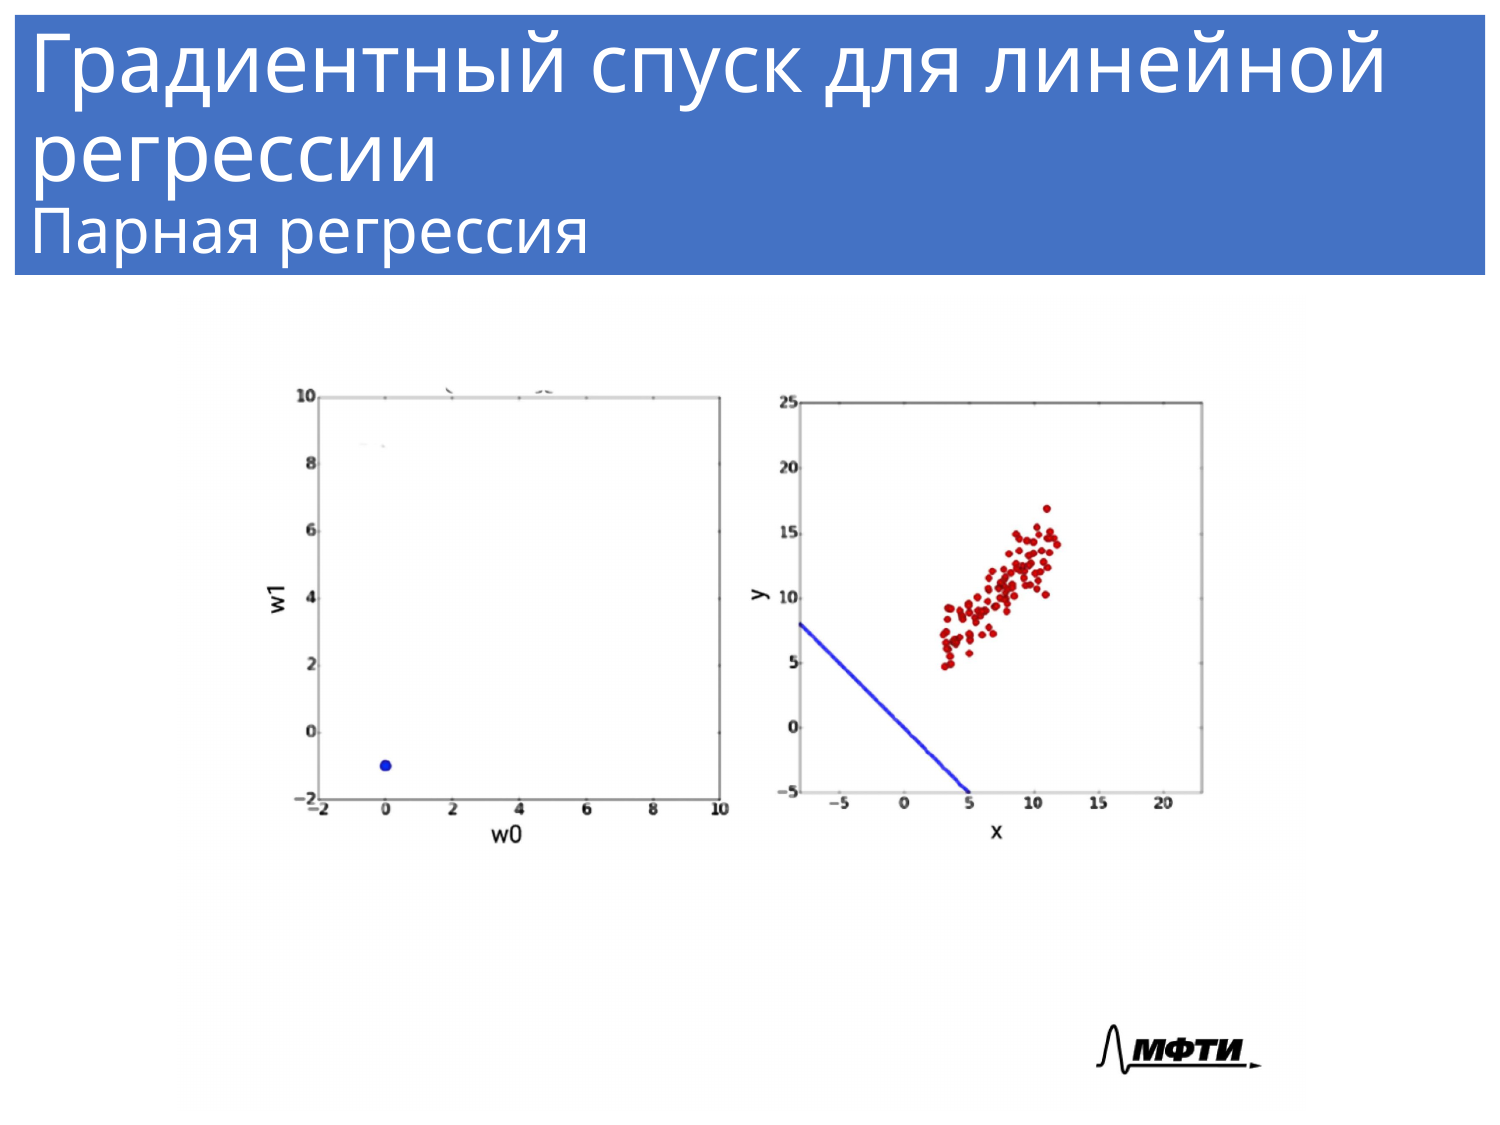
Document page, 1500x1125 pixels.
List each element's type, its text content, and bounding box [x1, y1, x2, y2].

title Градиентный спуск для линейной регрессии Парная регрессия [14, 14, 1486, 275]
picture [177, 295, 1306, 1111]
